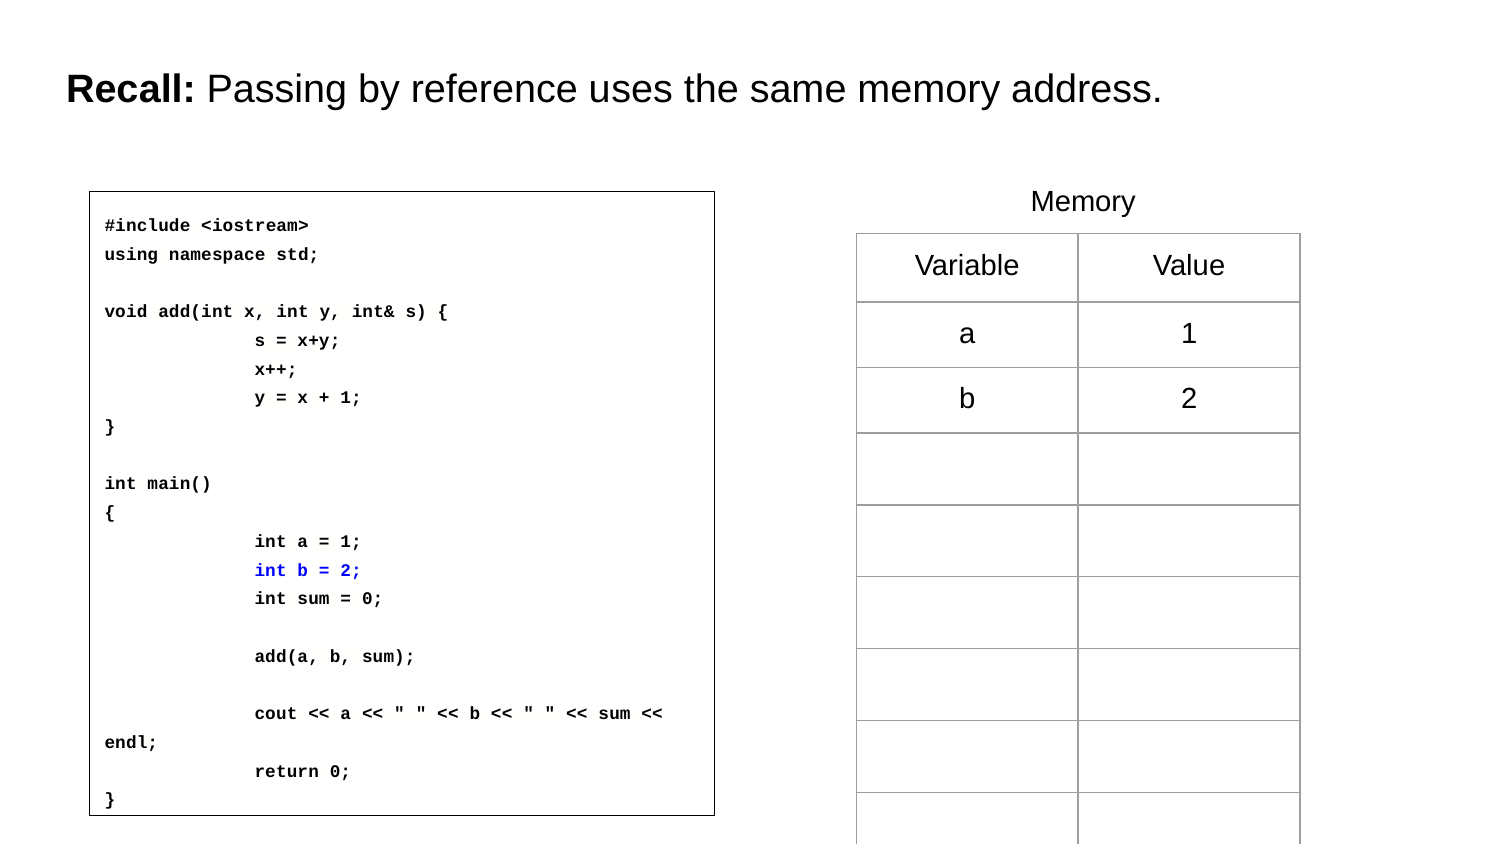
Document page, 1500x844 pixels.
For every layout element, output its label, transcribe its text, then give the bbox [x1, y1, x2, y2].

title Recall: Passing by reference uses the same memory address. [51, 48, 1449, 140]
text_box [1275, 304, 1301, 371]
table_cell 2 [1079, 368, 1299, 432]
table_cell [1079, 721, 1299, 792]
table_cell [1079, 649, 1299, 720]
table_cell [857, 793, 1077, 844]
table_cell b [857, 368, 1077, 432]
table_cell a [857, 303, 1077, 367]
table_cell [1079, 577, 1299, 648]
text_box Memory [818, 166, 1348, 250]
table_cell [1079, 506, 1299, 576]
table_cell 1 [1079, 303, 1299, 367]
text_box #include <iostream> using namespace std; void add(int x, int y, int& s) { s = x+y; x++; y = x + 1; } int main() { int a = 1; int b = 2; int sum = 0; add(a, b, sum); cout << a << " " << b << " " << sum << endl; return 0; } [89, 191, 715, 816]
table_header Value [1079, 250, 1299, 301]
table_cell [1079, 434, 1299, 504]
table_cell [857, 434, 1077, 504]
table_cell [857, 649, 1077, 720]
table_cell [857, 506, 1077, 576]
table_cell [857, 577, 1077, 648]
table_cell [857, 721, 1077, 792]
table_header Variable [857, 250, 1077, 301]
table_cell [1079, 793, 1299, 844]
